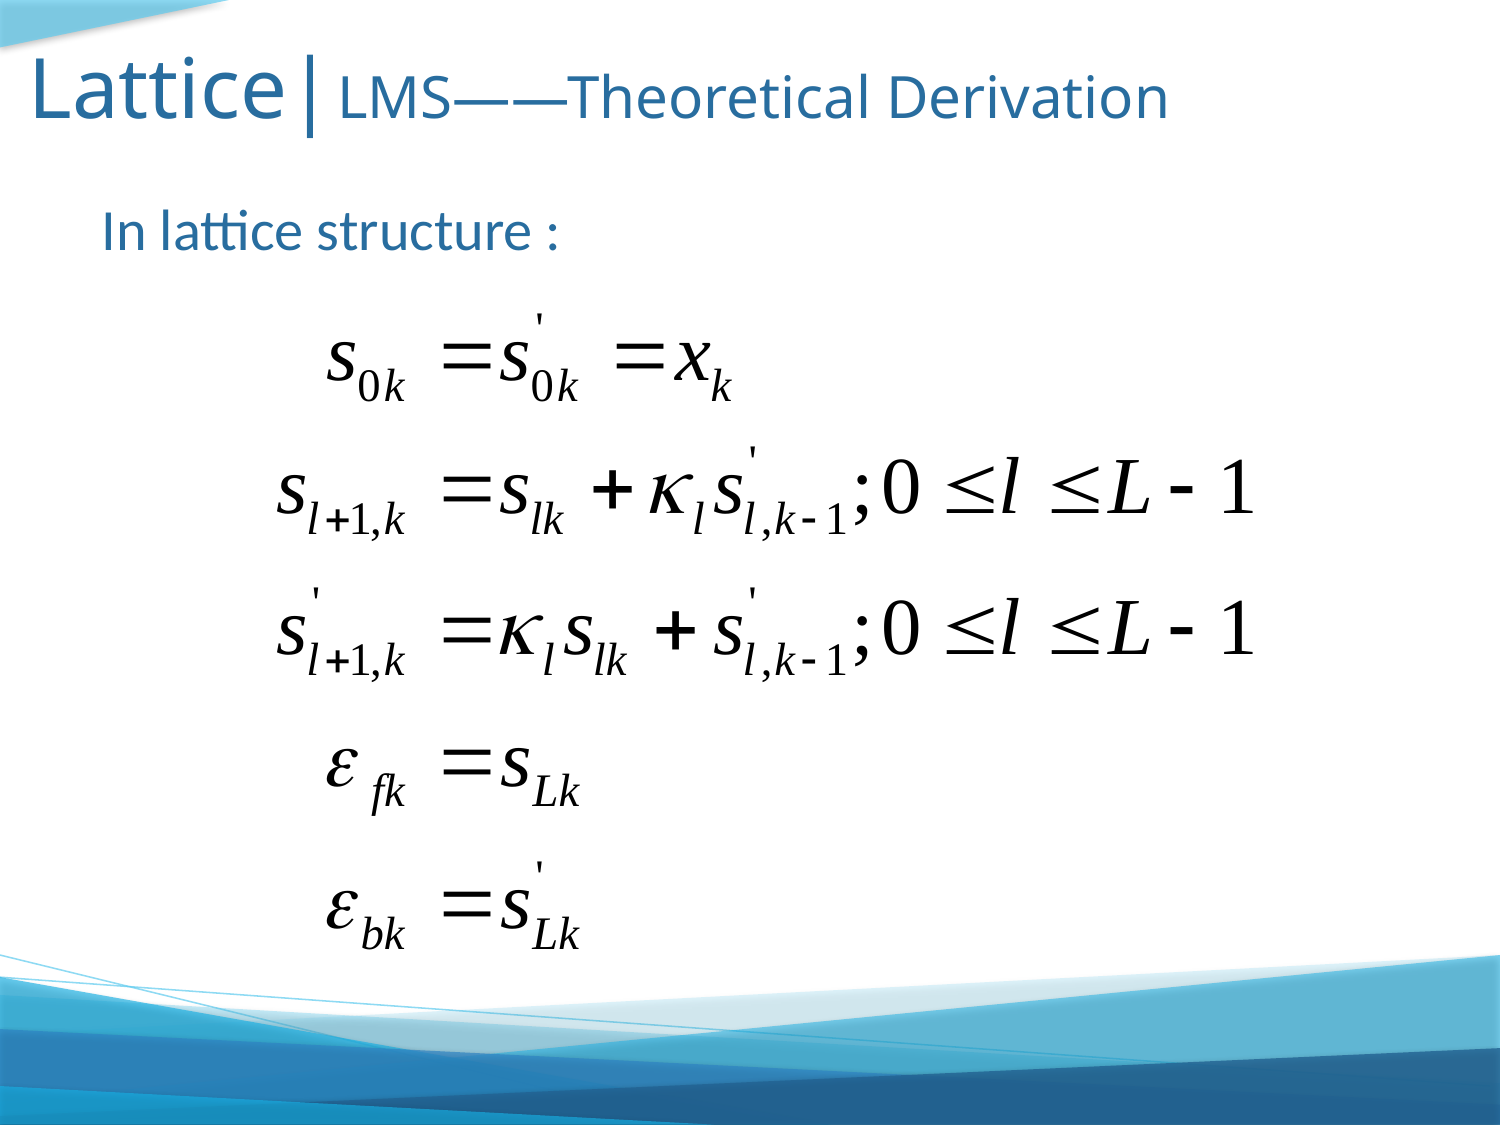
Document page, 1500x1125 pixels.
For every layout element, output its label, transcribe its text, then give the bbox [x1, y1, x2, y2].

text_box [262, 290, 1267, 966]
text_box In lattice structure : [86, 184, 577, 270]
text_box Lattice| LMS——Theoretical Derivation [13, 27, 1313, 190]
